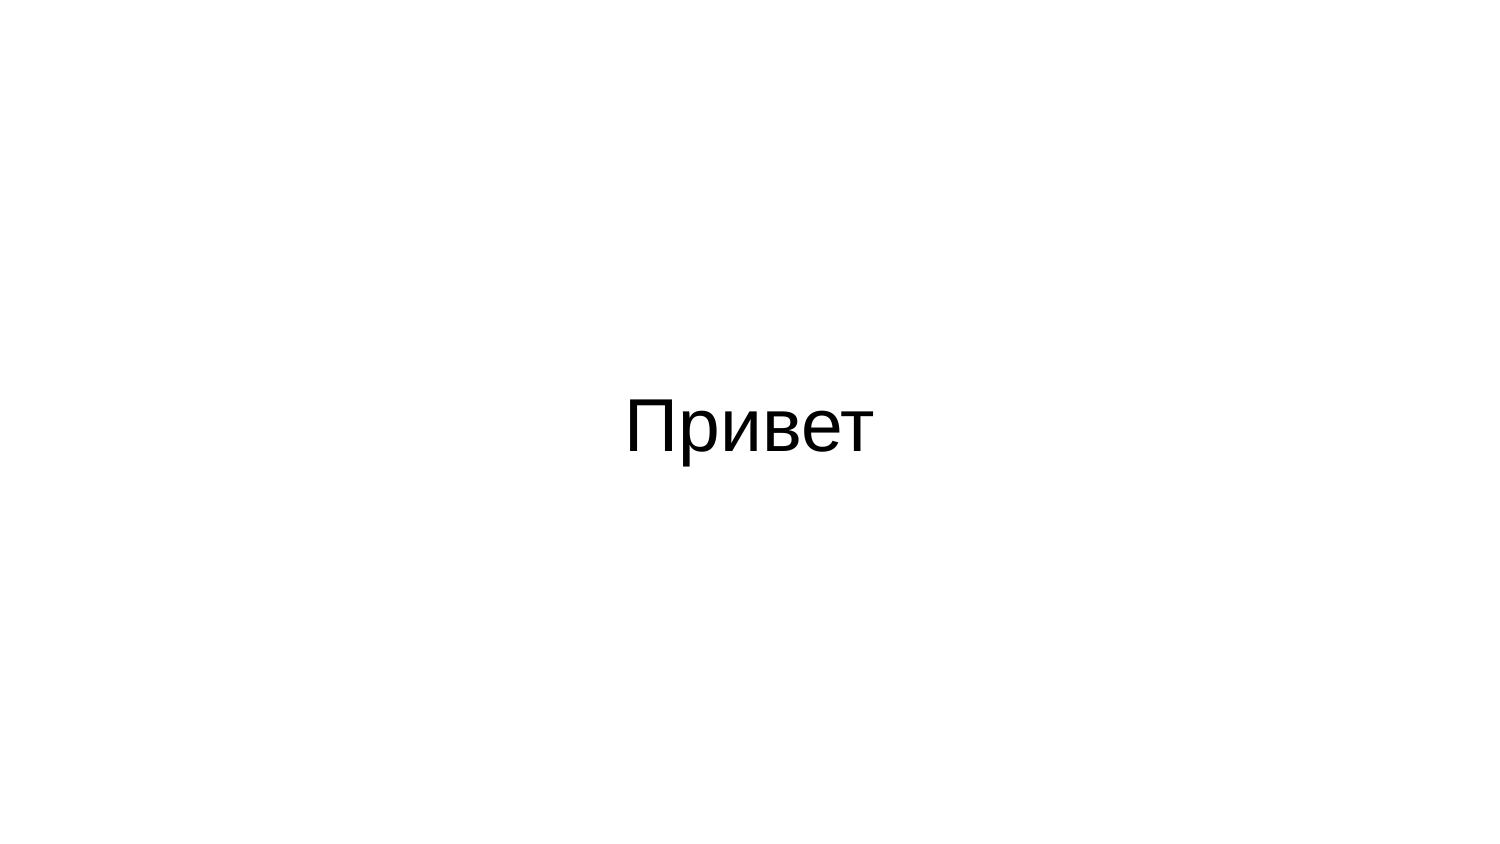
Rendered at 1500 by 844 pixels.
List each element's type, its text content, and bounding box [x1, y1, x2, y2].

title Привет [51, 352, 1449, 491]
